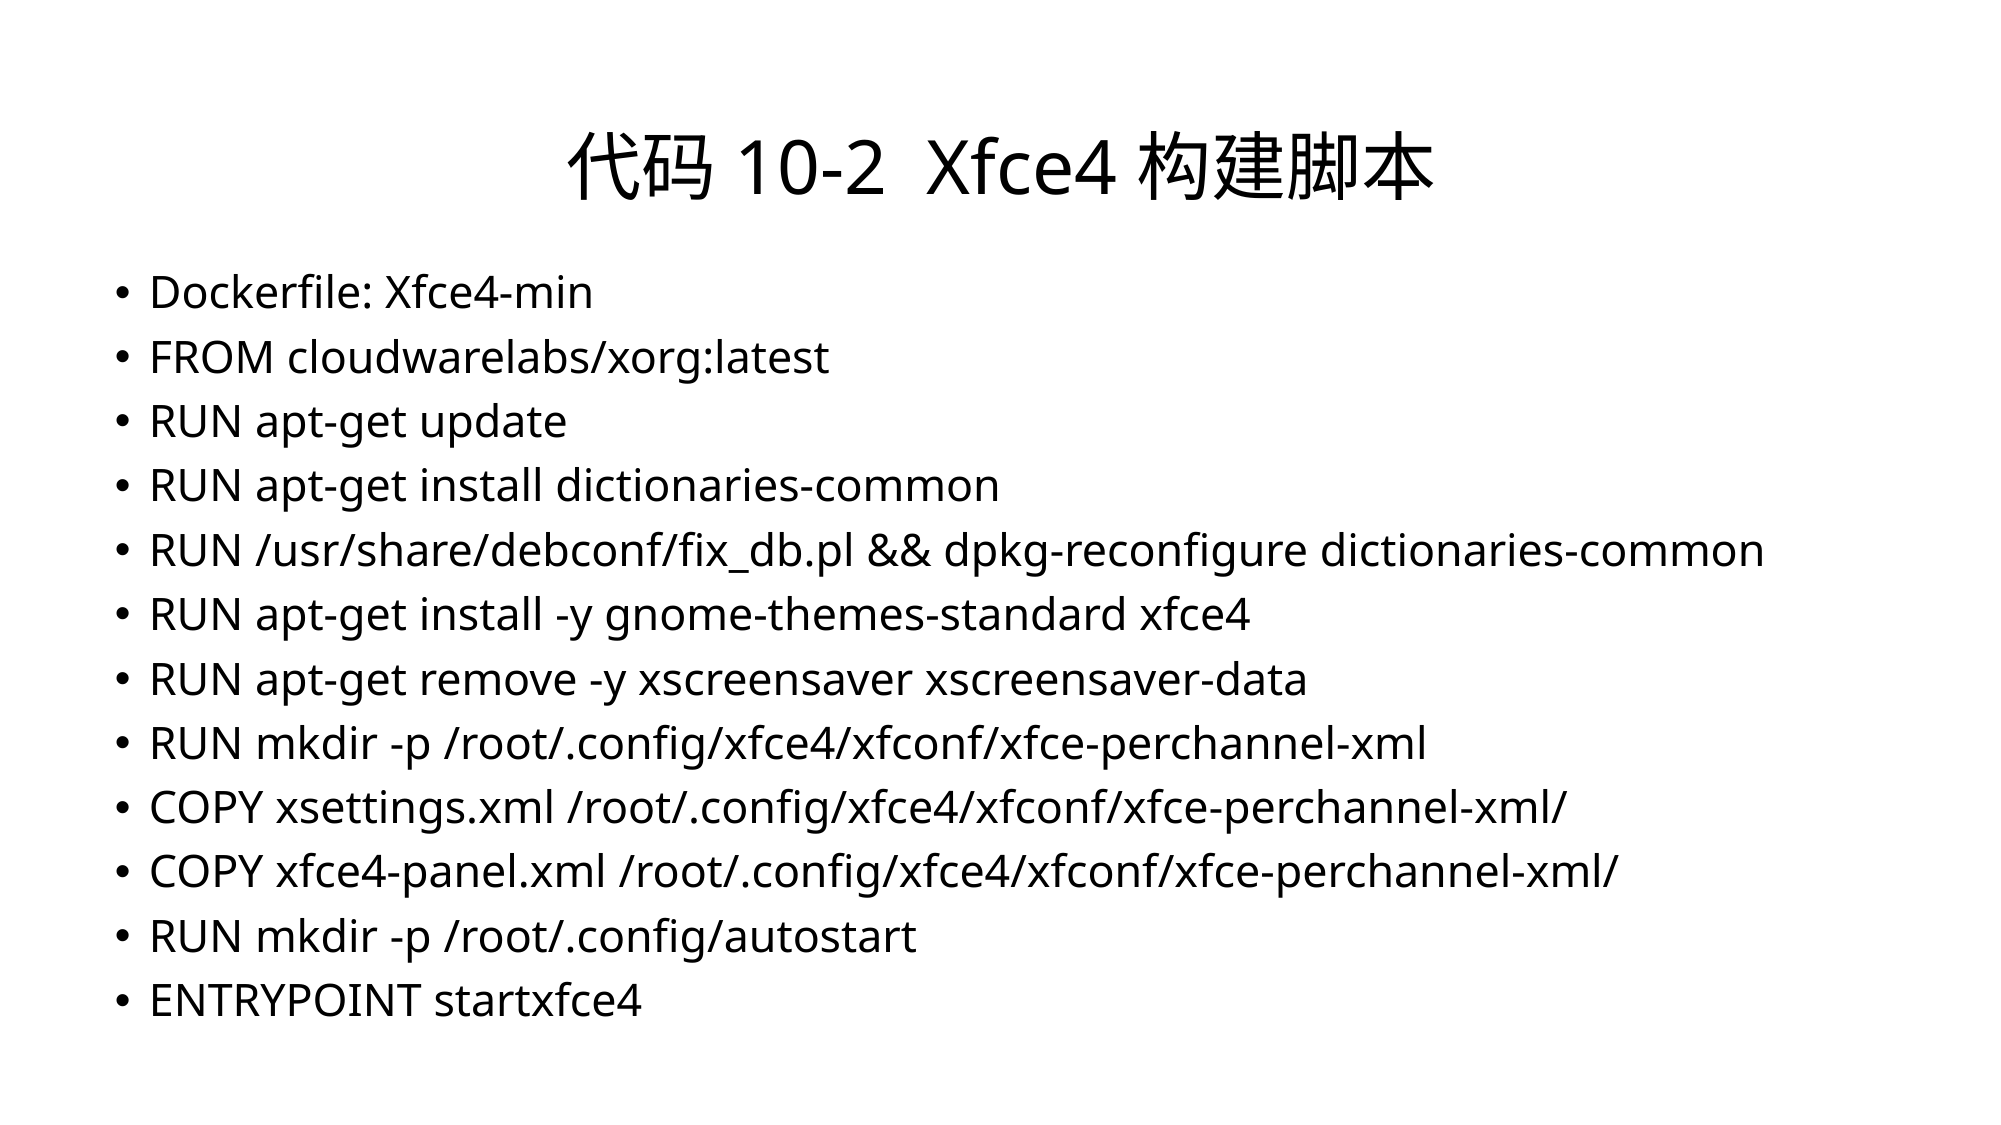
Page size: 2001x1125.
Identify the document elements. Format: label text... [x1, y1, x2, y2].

list Dockerfile: Xfce4-min FROM cloudwarelabs/xorg:latest RUN apt-get update RUN apt-get install dictionaries-common RUN /usr/share/debconf/fix_db.pl && dpkg-reconfigure dictionaries-common RUN apt-get install -y gnome-themes-standard xfce4 RUN apt-get remove -y xscreensaver xscreensaver-data RUN mkdir -p /root/.config/xfce4/xfconf/xfce-perchannel-xml COPY xsettings.xml /root/.config/xfce4/xfconf/xfce-perchannel-xml/ COPY xfce4-panel.xml /root/.config/xfce4/xfconf/xfce-perchannel-xml/ RUN mkdir -p /root/.config/autostart ENTRYPOINT startxfce4 [99, 262, 1905, 1035]
text_box 代码10-2 Xfce4构建脚本 [138, 61, 1864, 279]
